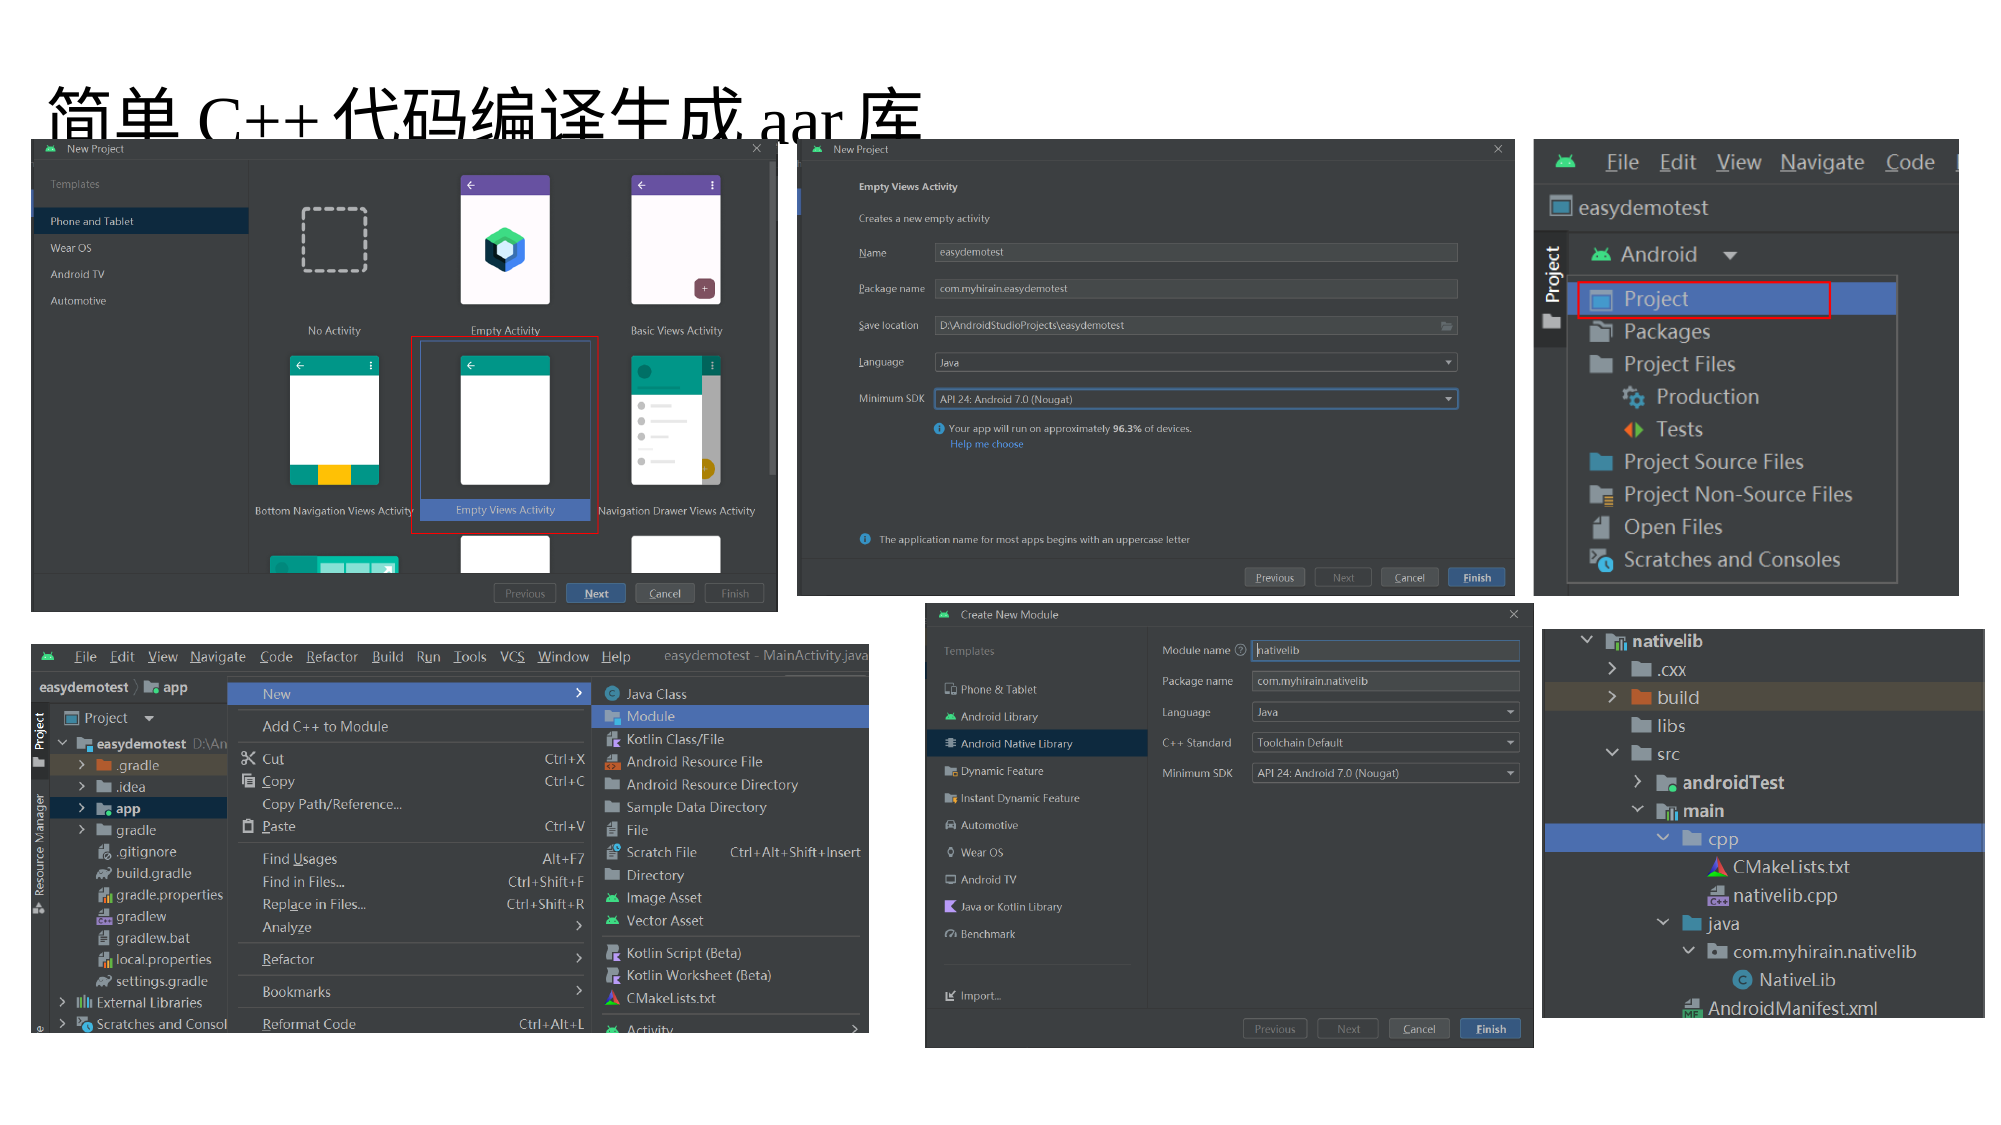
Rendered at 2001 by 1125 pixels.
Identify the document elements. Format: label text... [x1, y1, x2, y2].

picture [31, 139, 779, 612]
picture [925, 602, 1535, 1048]
picture [31, 644, 870, 1034]
title 简单C++代码编译生成aar库 [30, 64, 2000, 171]
picture [1533, 139, 1960, 597]
picture [796, 139, 1515, 597]
picture [1541, 629, 1986, 1019]
